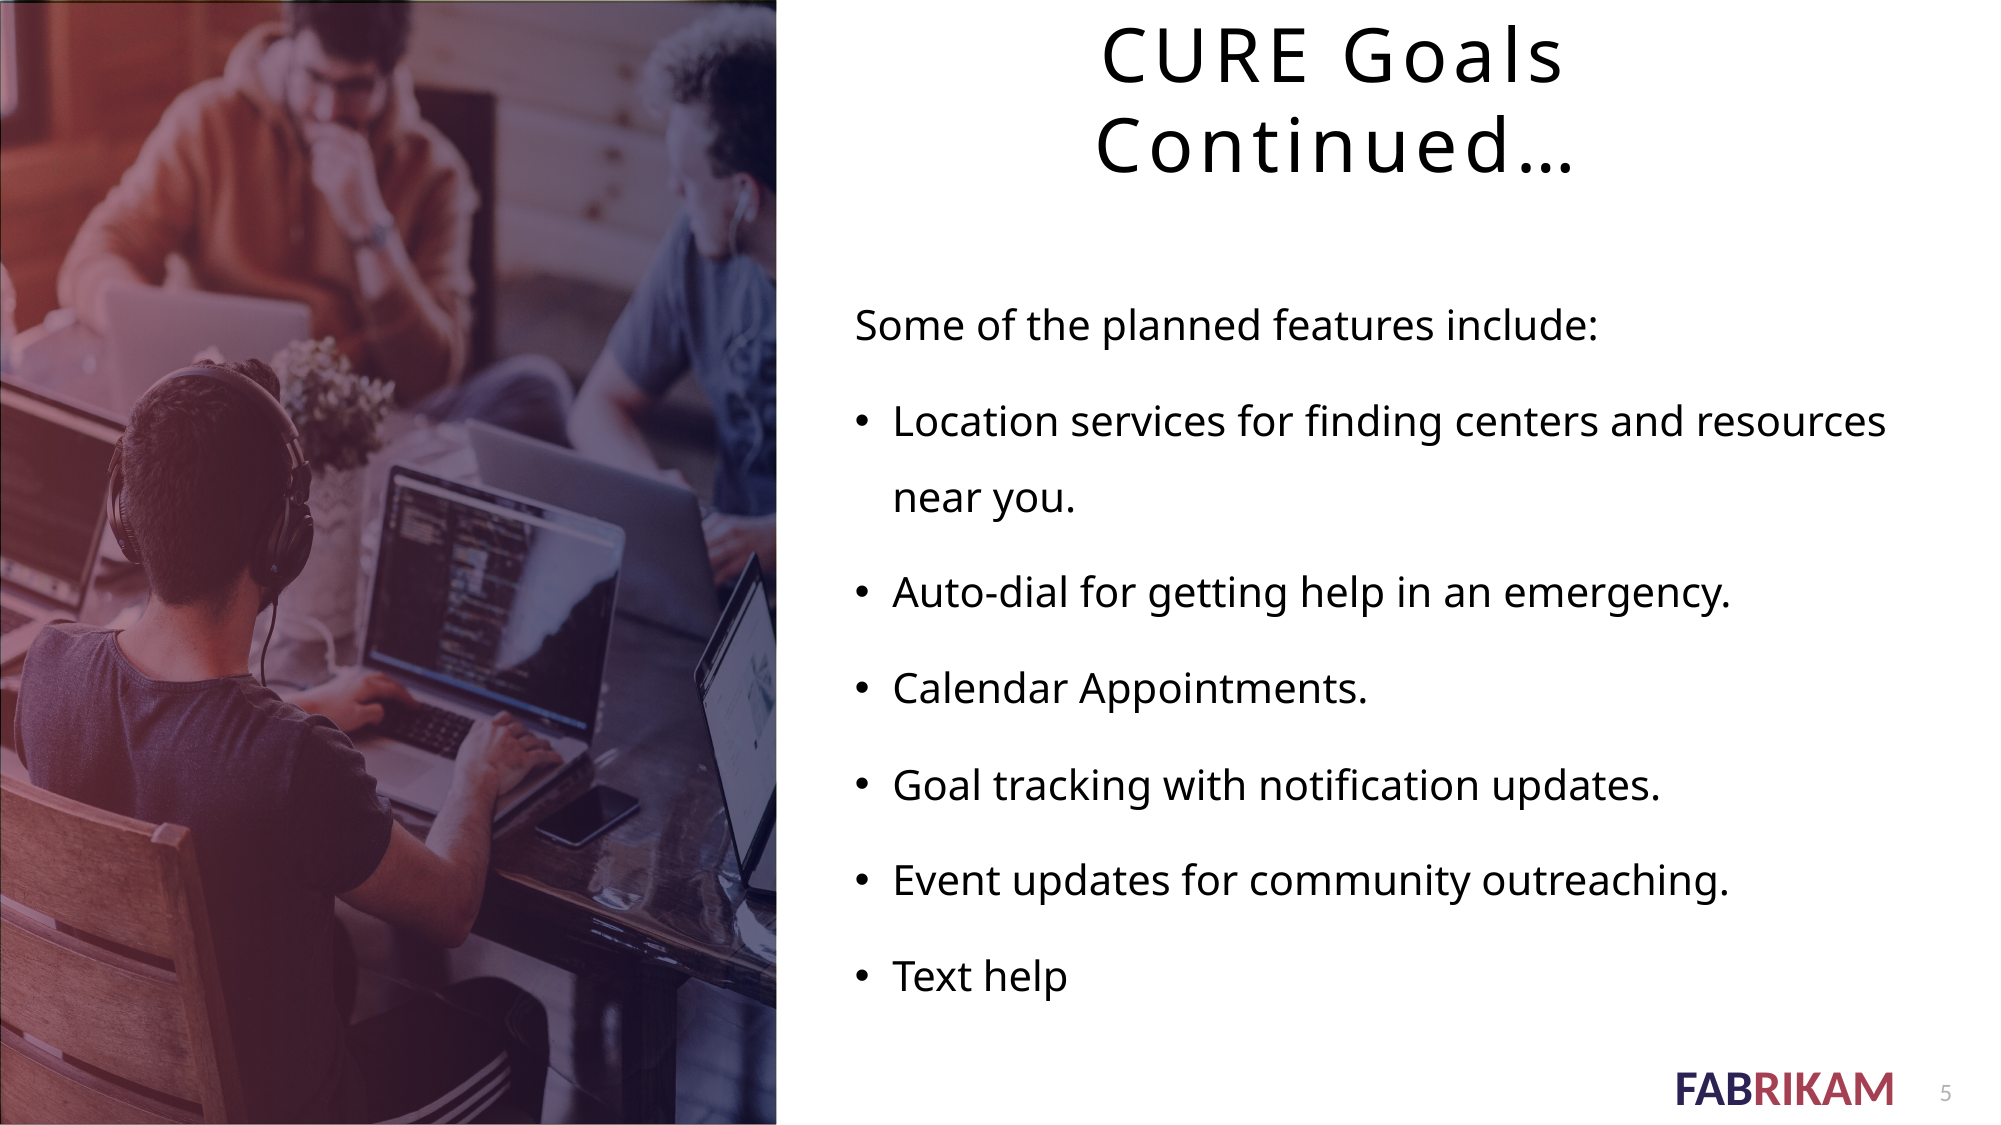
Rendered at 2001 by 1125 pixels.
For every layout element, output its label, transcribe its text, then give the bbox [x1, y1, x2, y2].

picture [0, 0, 777, 1125]
slide_number 5 [1894, 1061, 1968, 1121]
list Some of the planned features include: Location services for finding centers and resources near you. Auto-dial for getting help in an emergency. Calendar Appointments. Goal tracking with notification updates. Event updates for community outreaching. Text help [839, 266, 1938, 1028]
title CURE Goals Continued… [839, 50, 1832, 145]
